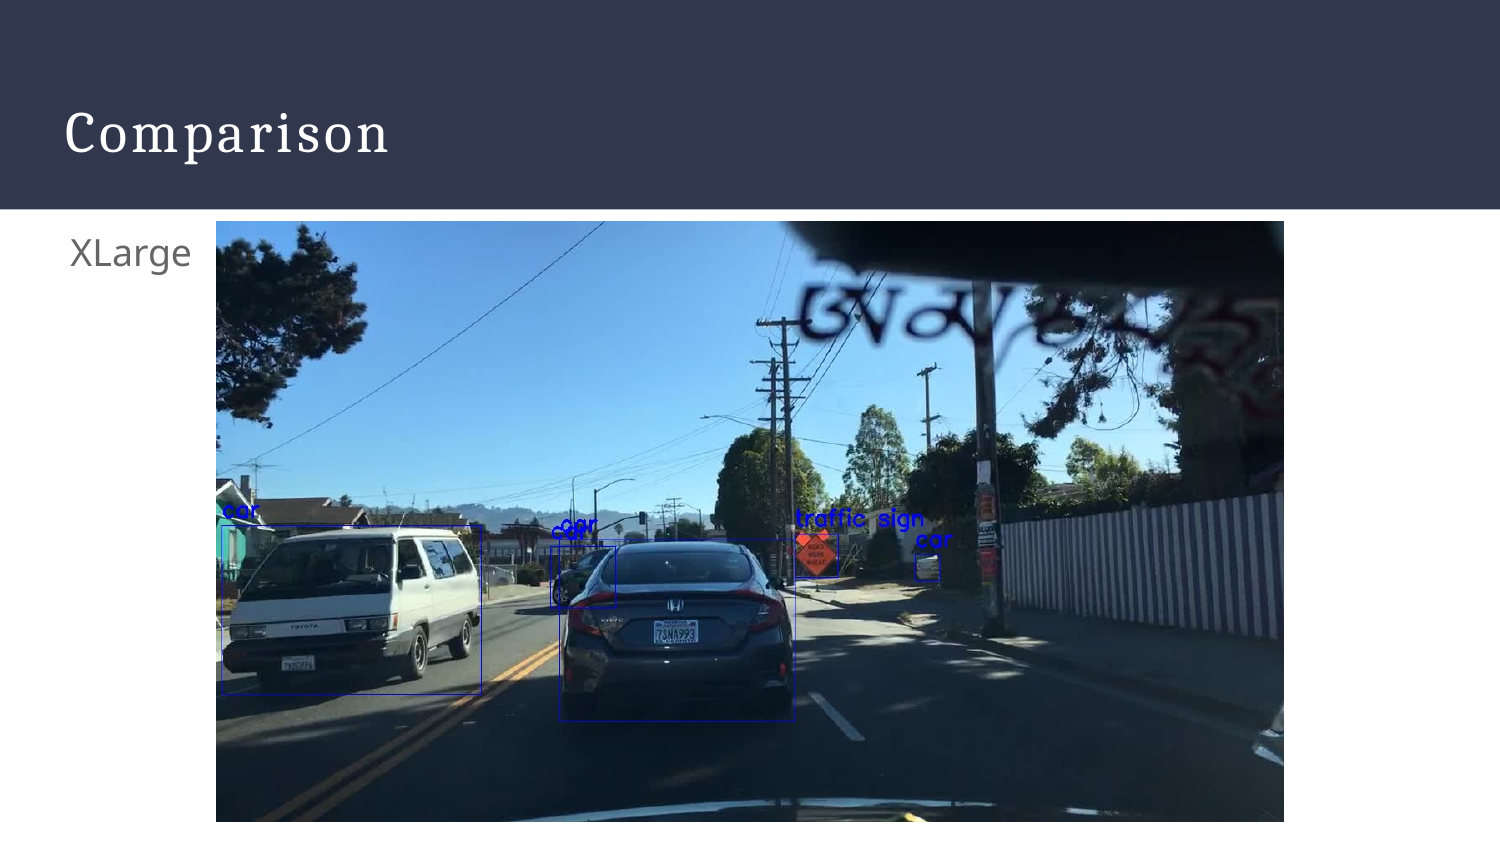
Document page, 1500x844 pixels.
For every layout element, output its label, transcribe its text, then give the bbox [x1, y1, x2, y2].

text_box XLarge [55, 221, 215, 282]
title Comparison [63, 91, 809, 221]
picture [216, 221, 1284, 823]
